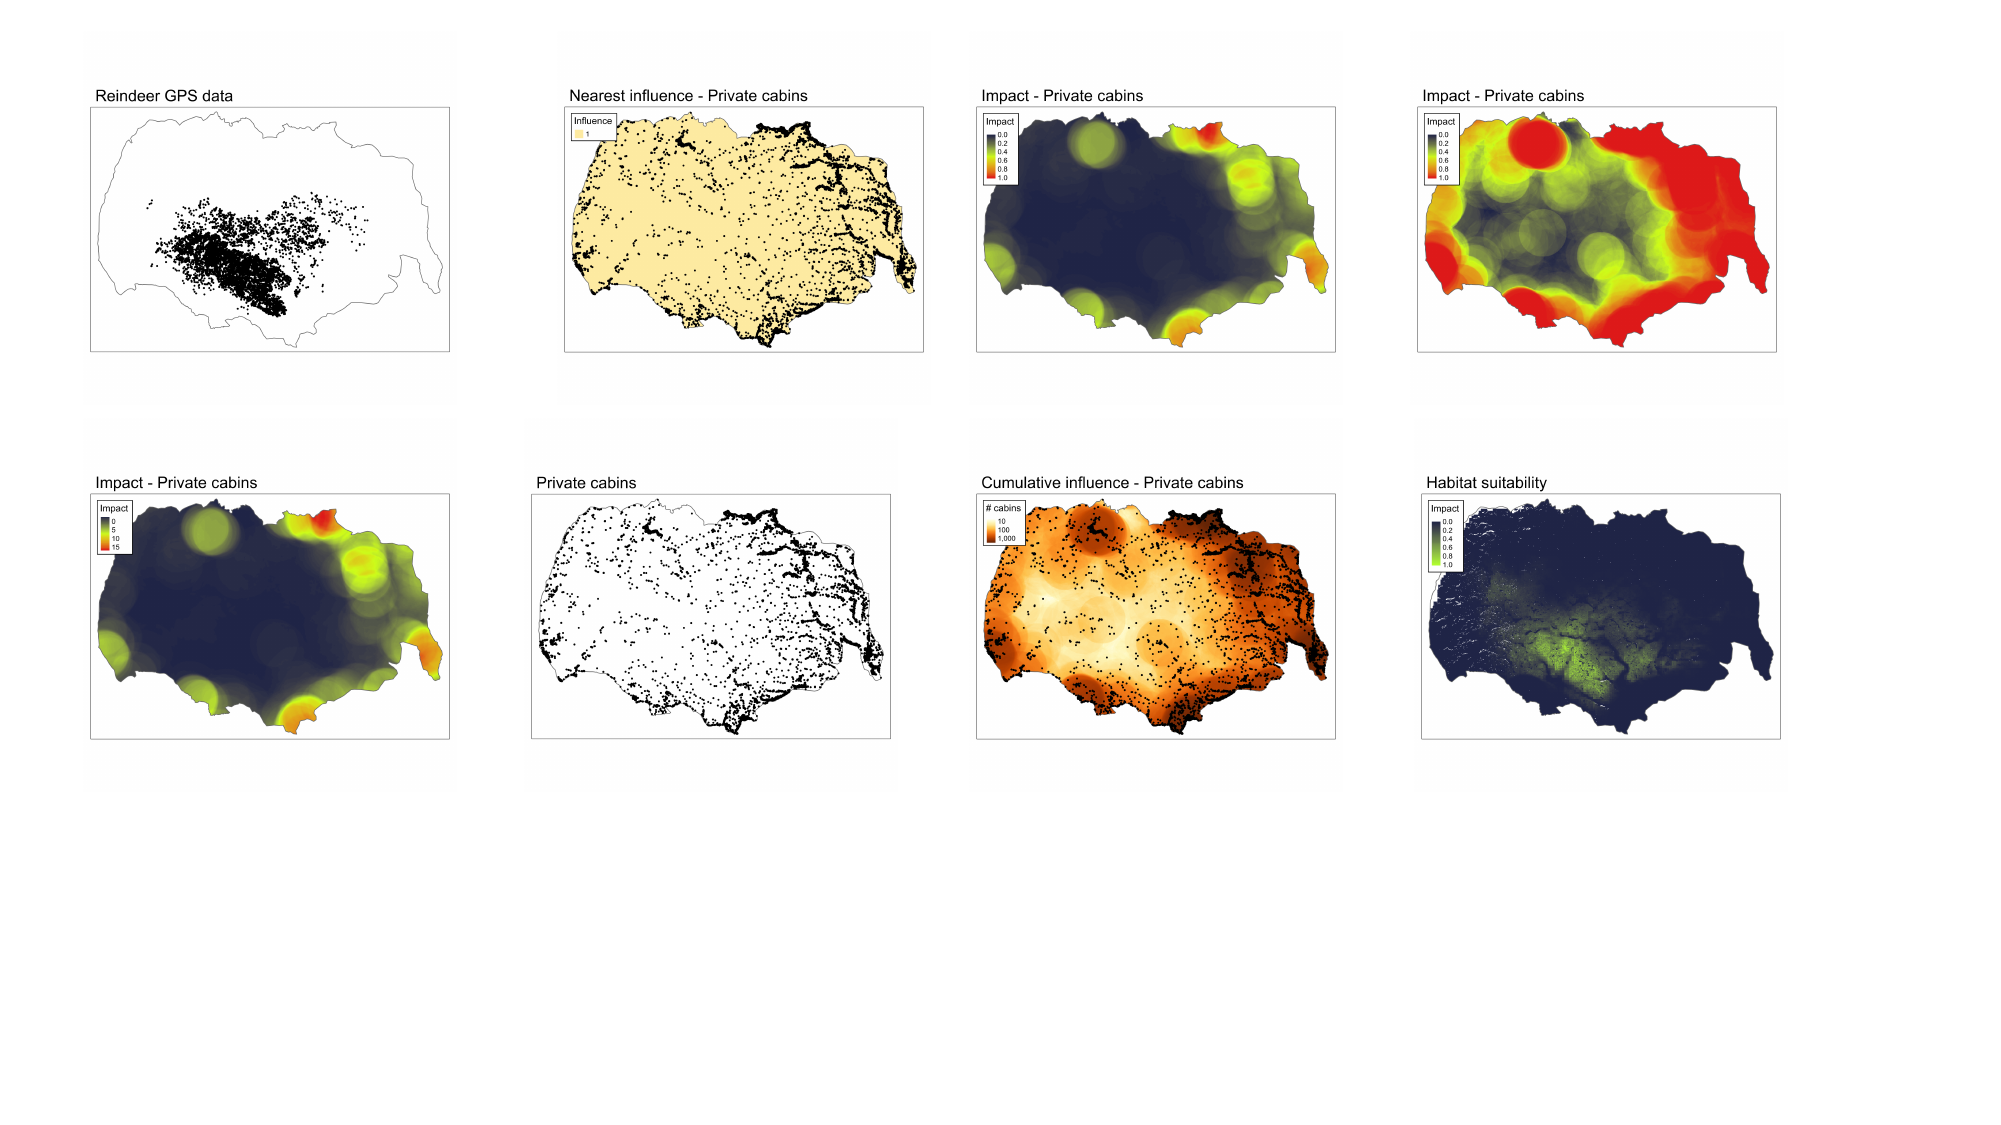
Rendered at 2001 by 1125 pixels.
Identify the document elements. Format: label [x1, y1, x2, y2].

picture [83, 31, 457, 405]
picture [1414, 418, 1788, 792]
picture [969, 418, 1343, 792]
picture [83, 418, 457, 792]
picture [969, 31, 1343, 405]
picture [524, 418, 898, 792]
picture [1409, 31, 1784, 405]
picture [557, 31, 931, 405]
